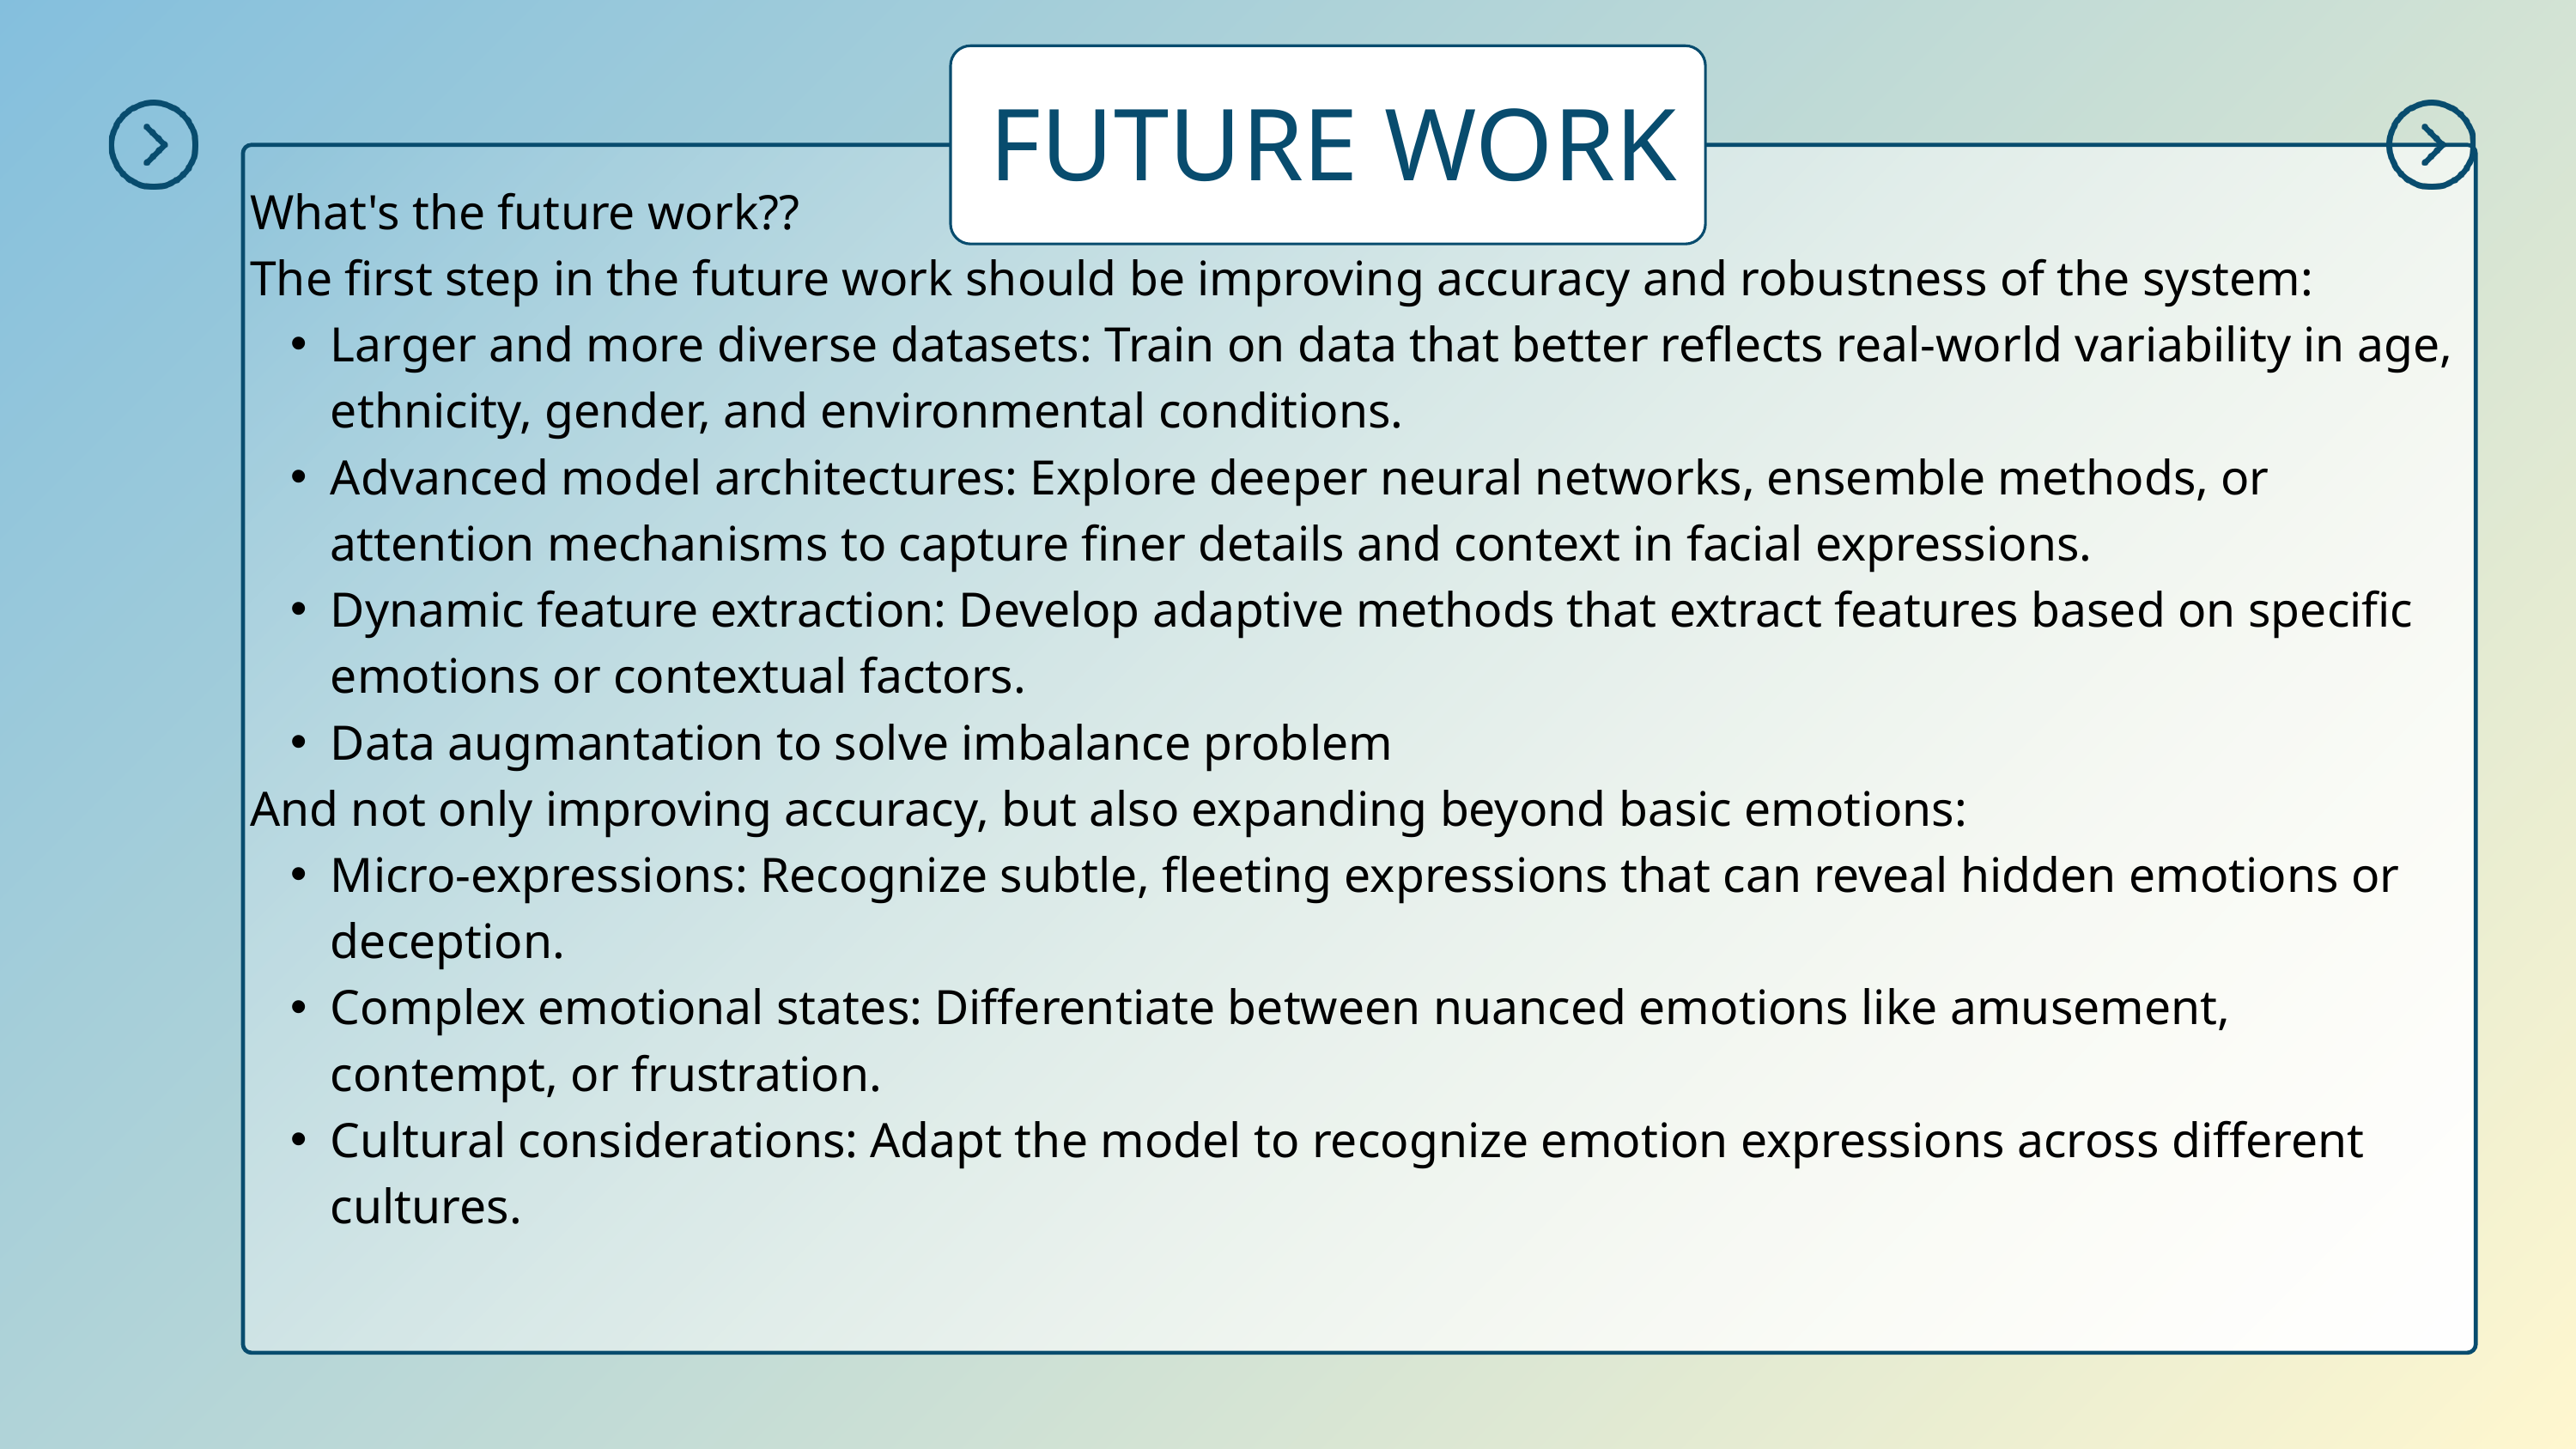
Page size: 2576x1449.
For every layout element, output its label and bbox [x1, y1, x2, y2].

text_box [950, 45, 1706, 245]
text_box [108, 100, 198, 190]
text_box [2386, 100, 2476, 144]
text_box [242, 144, 2476, 1354]
